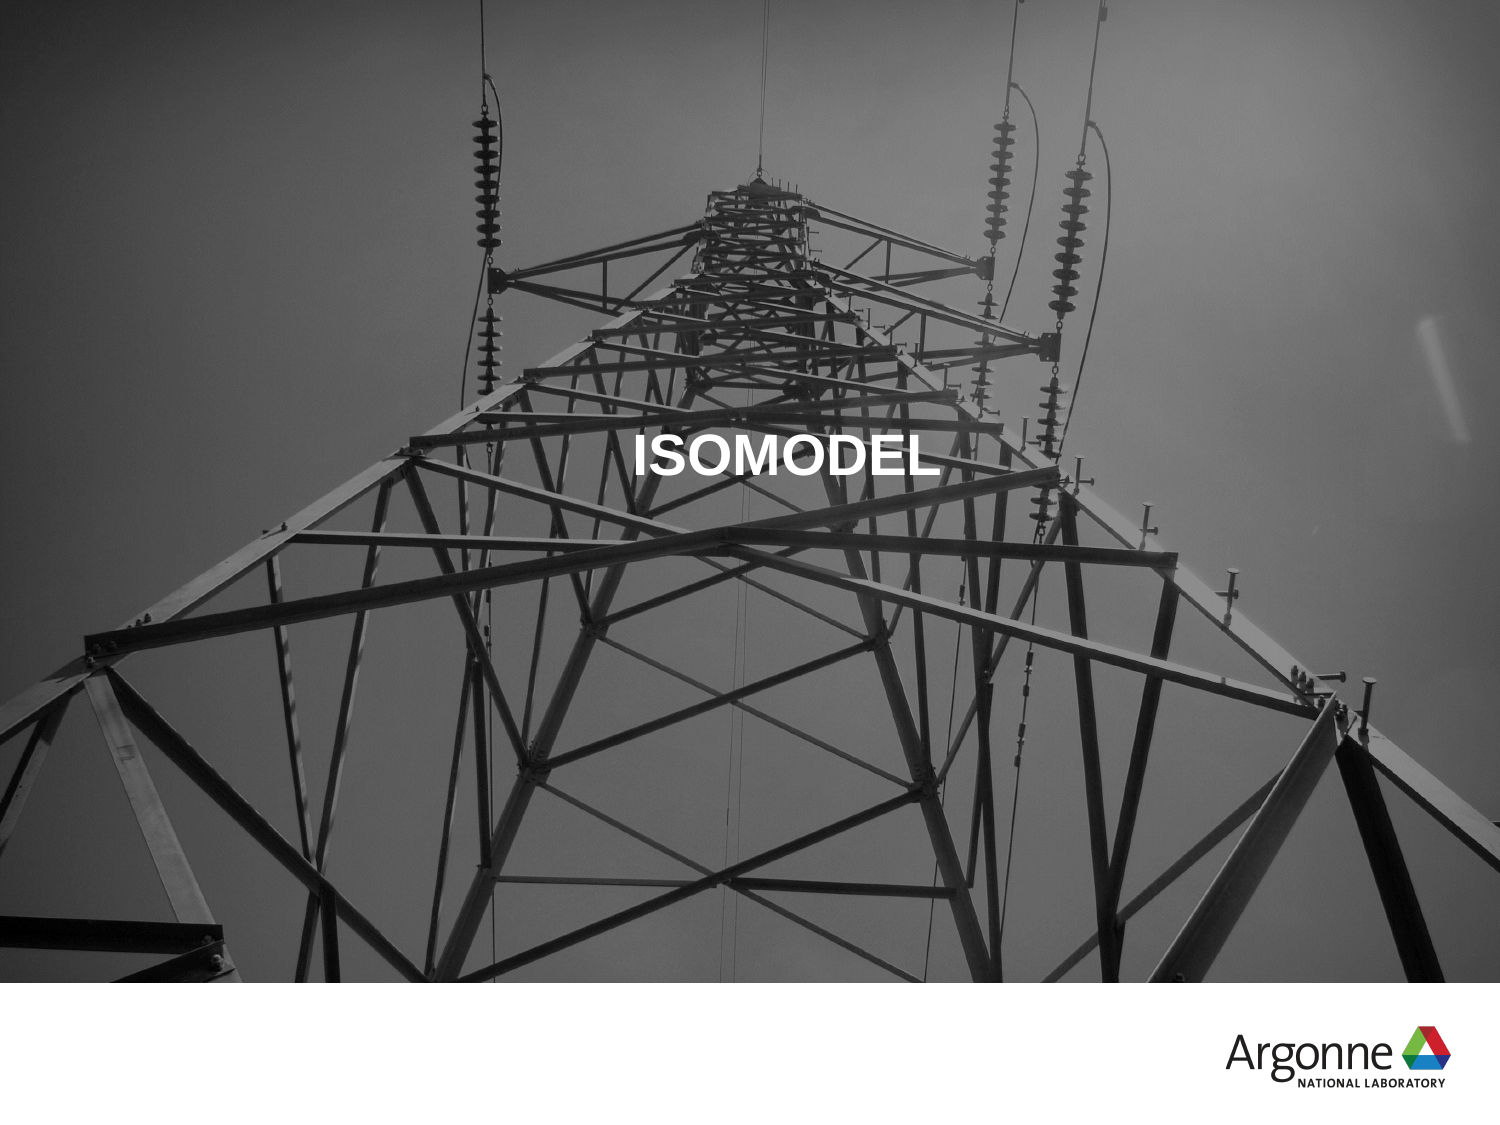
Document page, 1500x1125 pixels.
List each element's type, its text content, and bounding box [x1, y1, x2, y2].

picture [1214, 1009, 1468, 1102]
list ISOMODEL [0, 0, 1500, 982]
